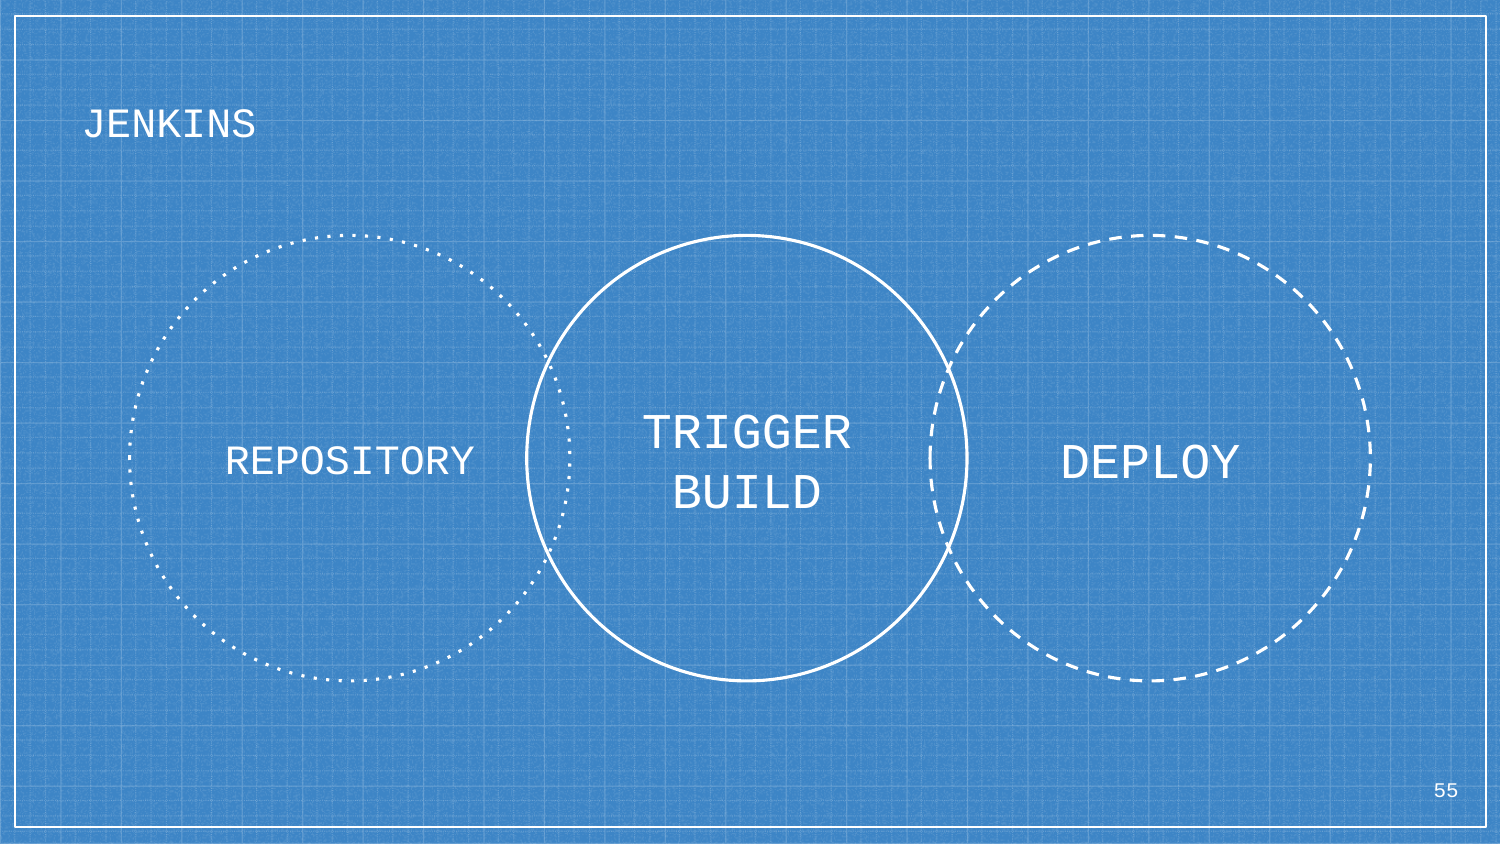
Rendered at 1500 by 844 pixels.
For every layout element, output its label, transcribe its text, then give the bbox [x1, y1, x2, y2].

text_box DEPLOY [930, 235, 1371, 681]
text_box REPOSITORY [129, 235, 570, 681]
picture [0, 0, 1500, 844]
text_box TRIGGER BUILD [548, 235, 948, 681]
slide_number 55 [1398, 761, 1474, 810]
title JENKINS [66, 81, 1417, 149]
